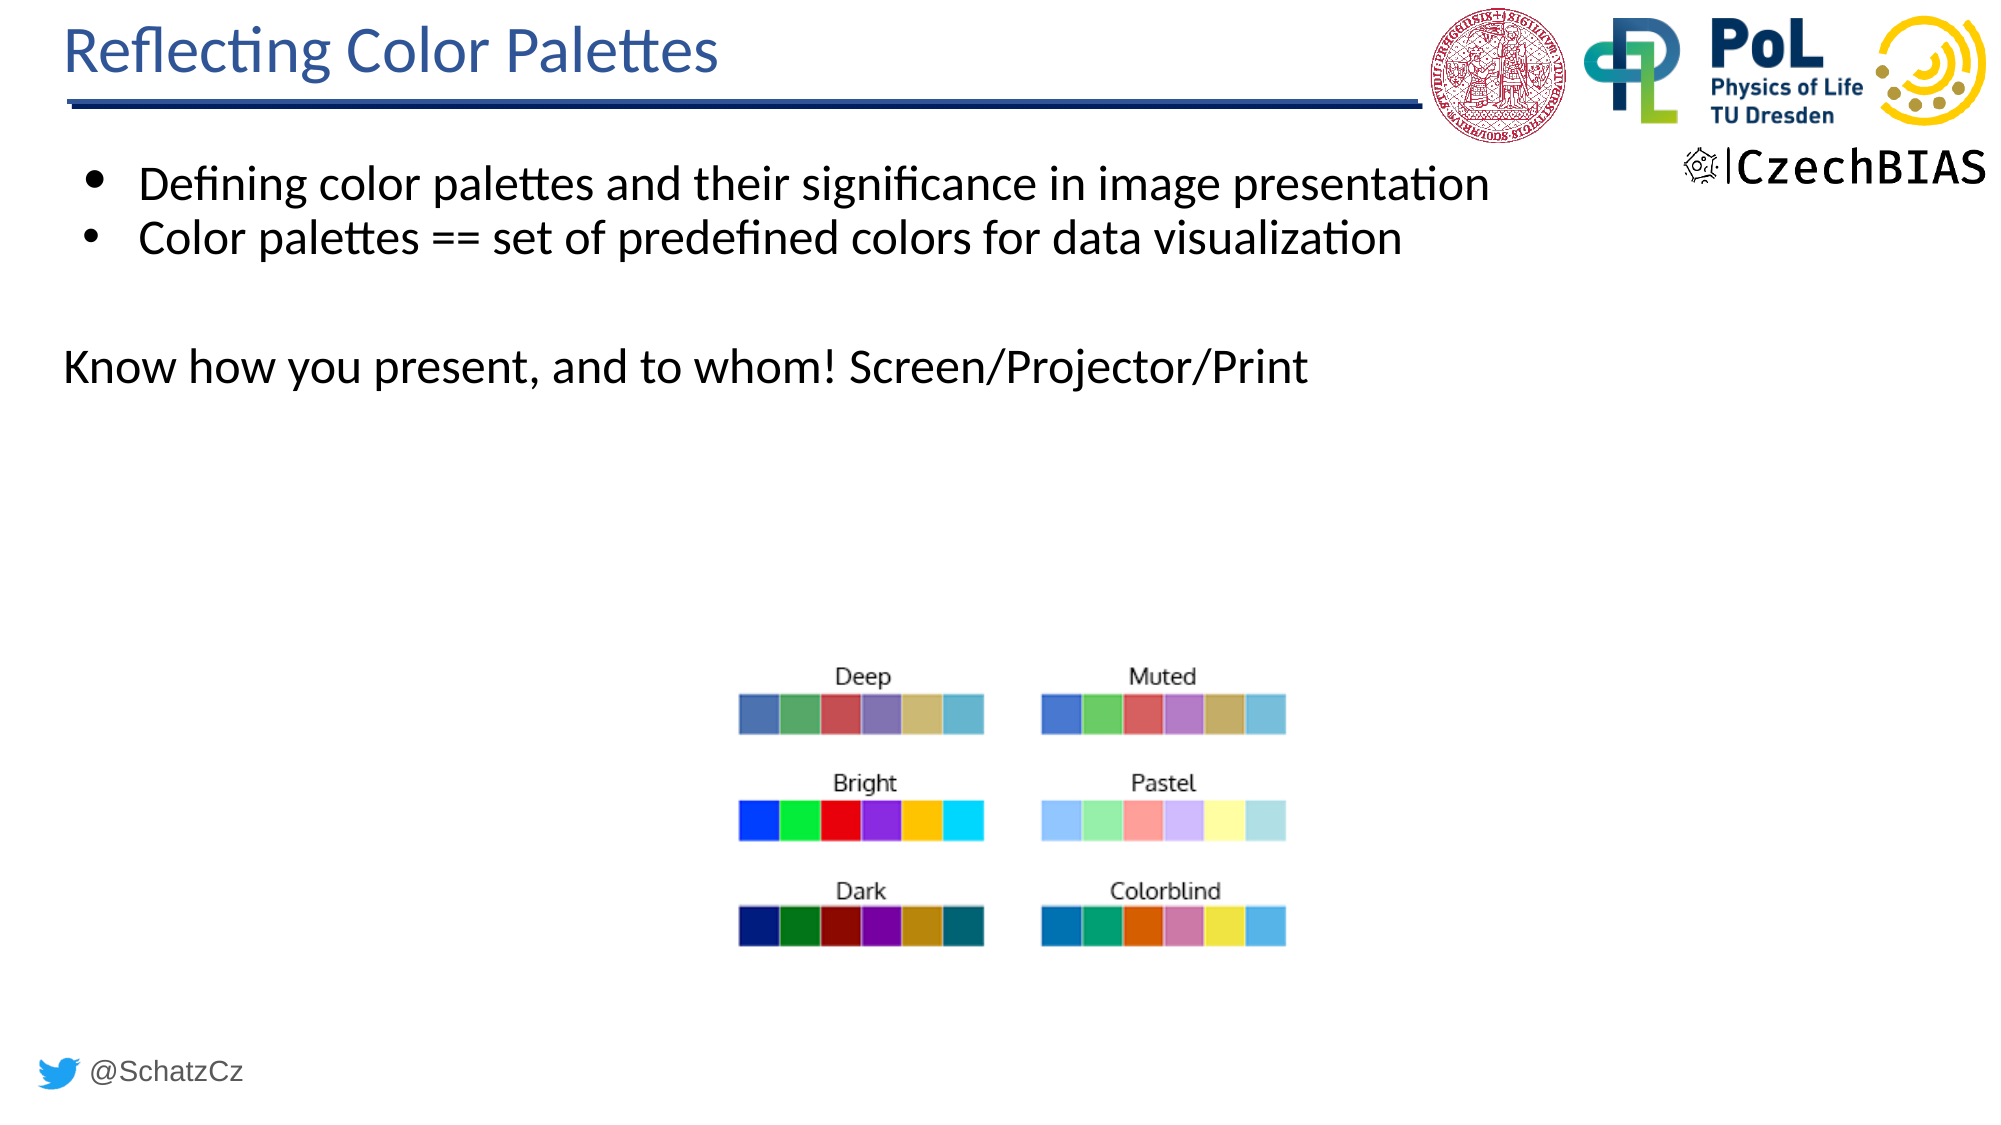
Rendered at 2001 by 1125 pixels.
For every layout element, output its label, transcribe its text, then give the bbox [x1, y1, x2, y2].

picture [1430, 8, 1575, 143]
title Reflecting Color Palettes [48, 0, 1421, 102]
picture [648, 602, 1352, 1014]
picture [1682, 147, 1986, 184]
picture [25, 1045, 93, 1101]
picture [1584, 18, 1863, 124]
list Defining color palettes and their significance in image presentation Color palettes == set of predefined colors for data visualization Know how you present, and to whom! Screen/Projector/Print [48, 149, 1863, 1014]
picture [1875, 15, 1986, 136]
